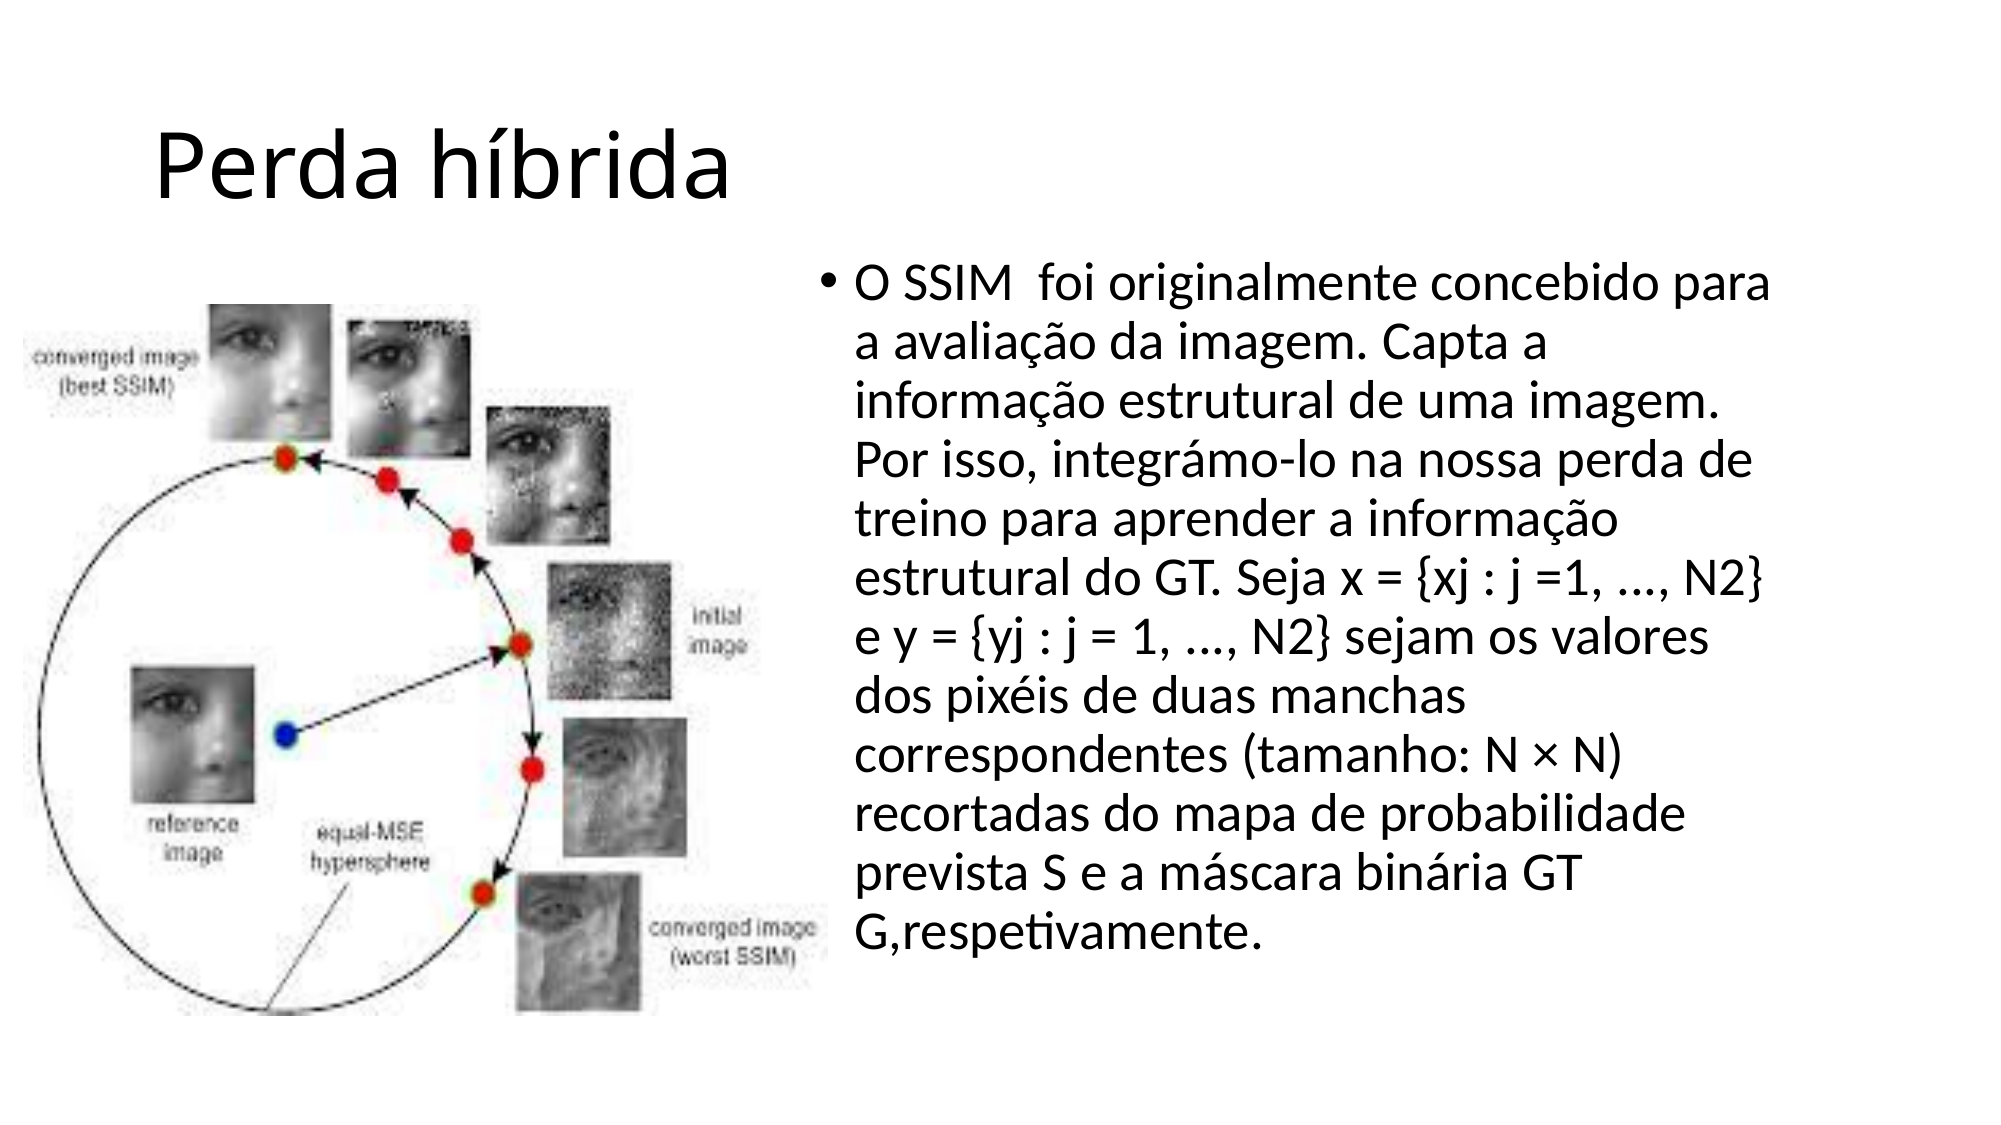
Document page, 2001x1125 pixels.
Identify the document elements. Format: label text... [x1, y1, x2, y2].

title Perda híbrida [137, 59, 1863, 278]
list O SSIM foi originalmente concebido para a avaliação da imagem. Capta a informação estrutural de uma imagem. Por isso, integrámo-lo na nossa perda de treino para aprender a informação estrutural do GT. Seja x = {xj : j =1, ..., N2} e y = {yj : j = 1, ..., N2} sejam os valores dos pixéis de duas manchas correspondentes (tamanho: N × N) recortadas do mapa de probabilidade prevista S e a máscara binária GT G,respetivamente. [804, 245, 1793, 973]
picture [23, 304, 828, 1016]
